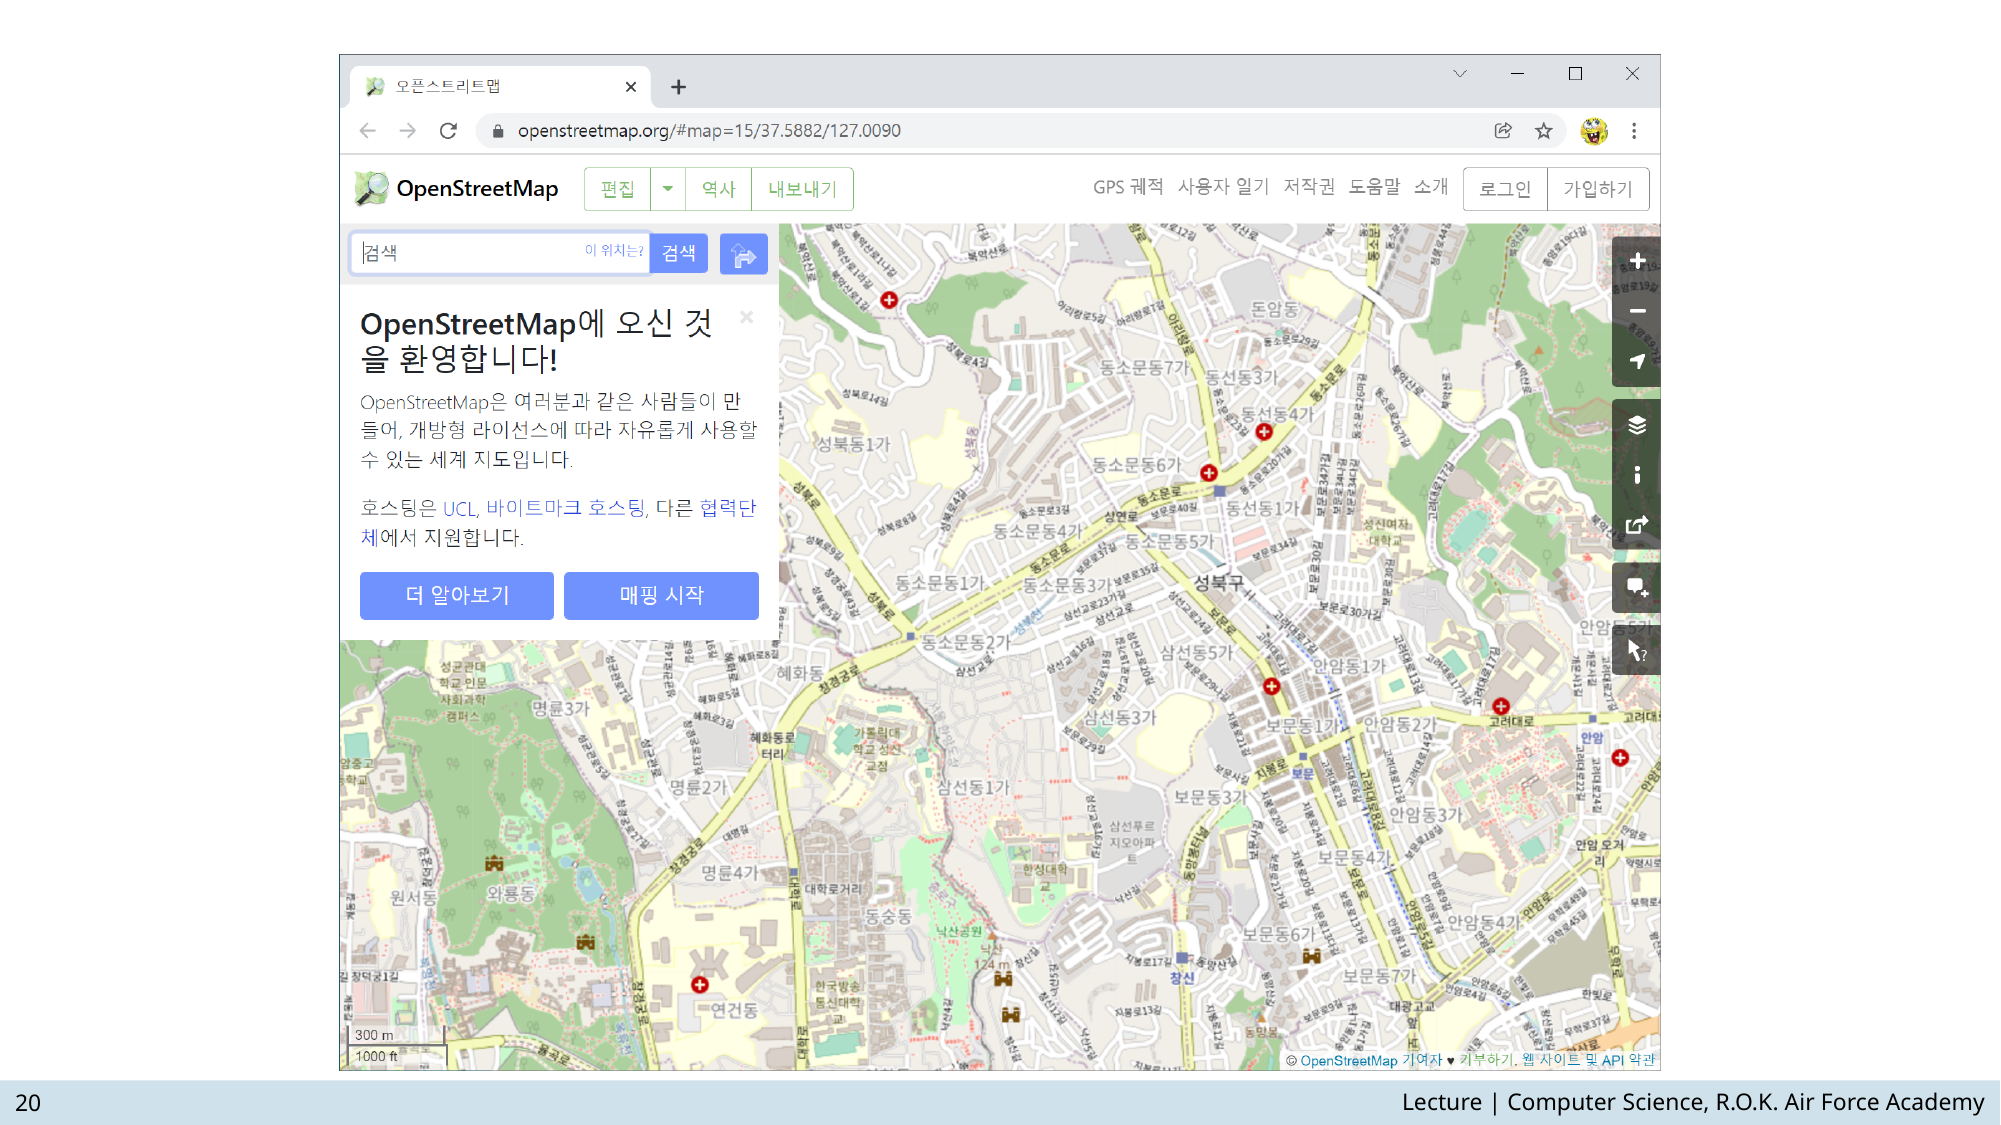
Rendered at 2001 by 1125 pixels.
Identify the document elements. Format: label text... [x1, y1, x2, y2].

slide_number 20 [0, 1086, 114, 1123]
picture [339, 54, 1661, 1071]
